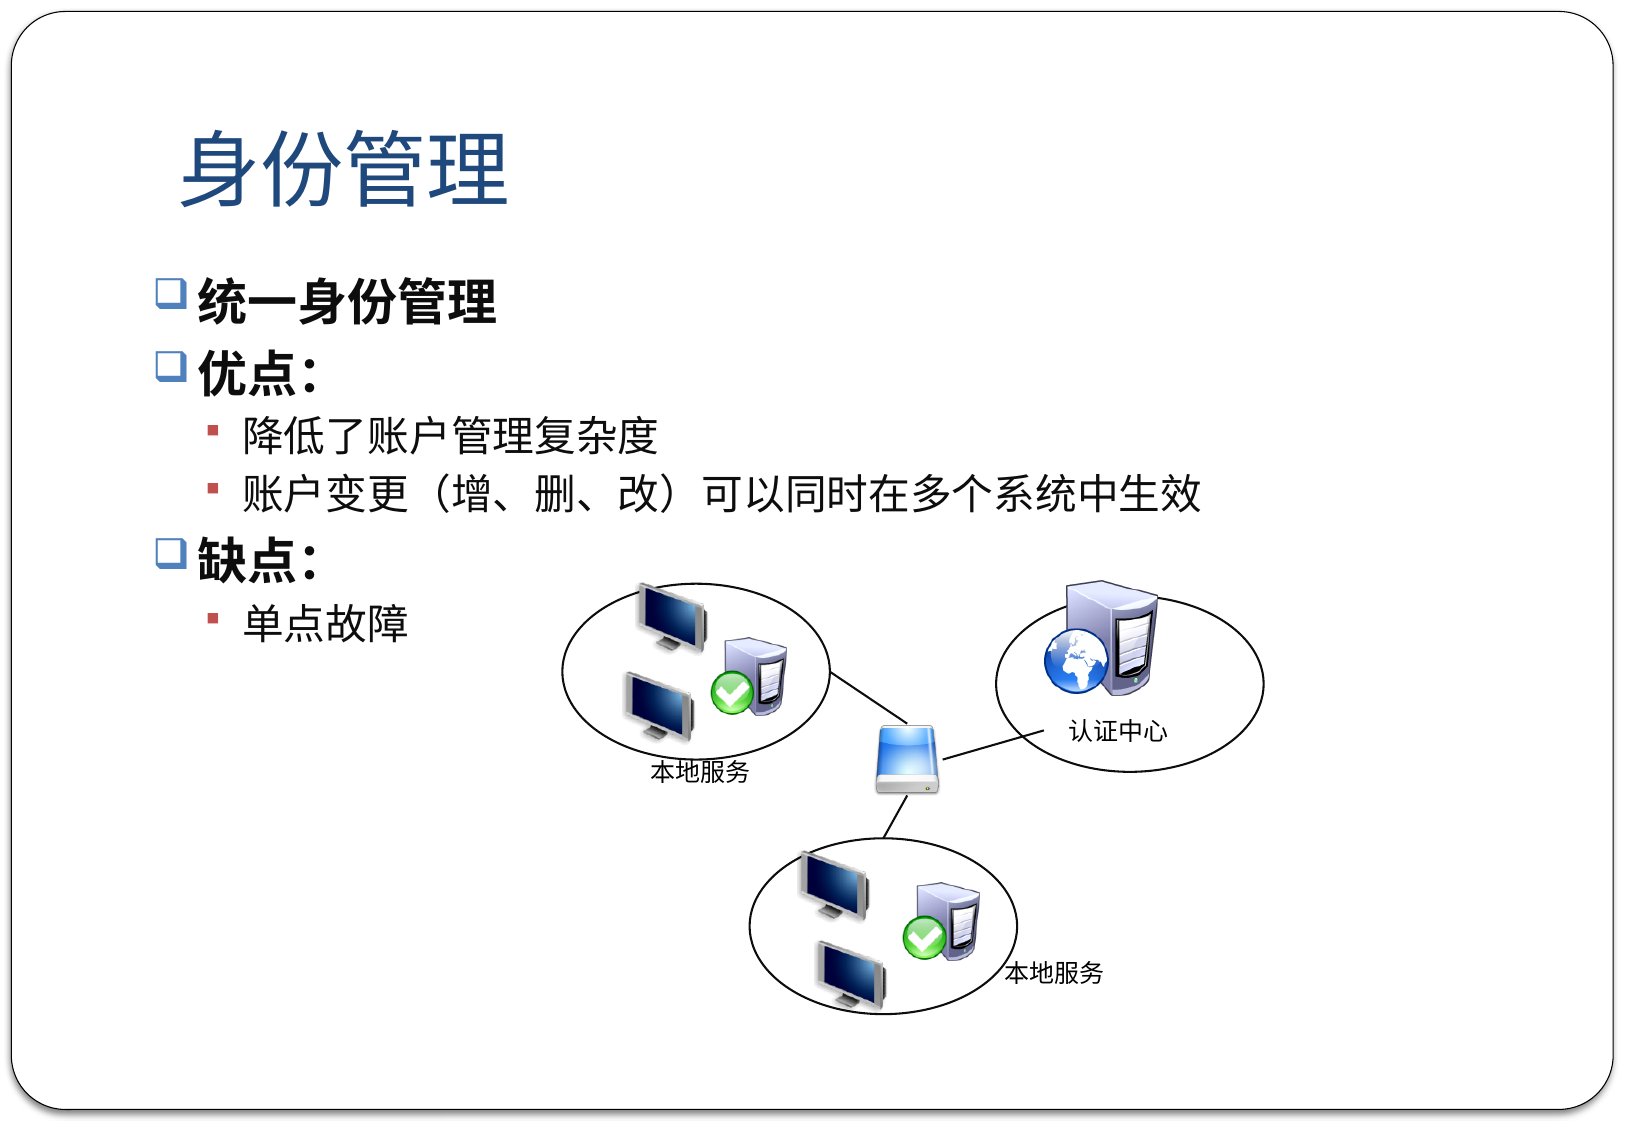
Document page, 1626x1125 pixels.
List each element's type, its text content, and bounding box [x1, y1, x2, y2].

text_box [561, 580, 1264, 1015]
list 统一身份管理 优点： 降低了账户管理复杂度 账户变更（增、删、改）可以同时在多个系统中生效 缺点： 单点故障 [137, 262, 1486, 669]
title 身份管理 [162, 45, 1544, 233]
